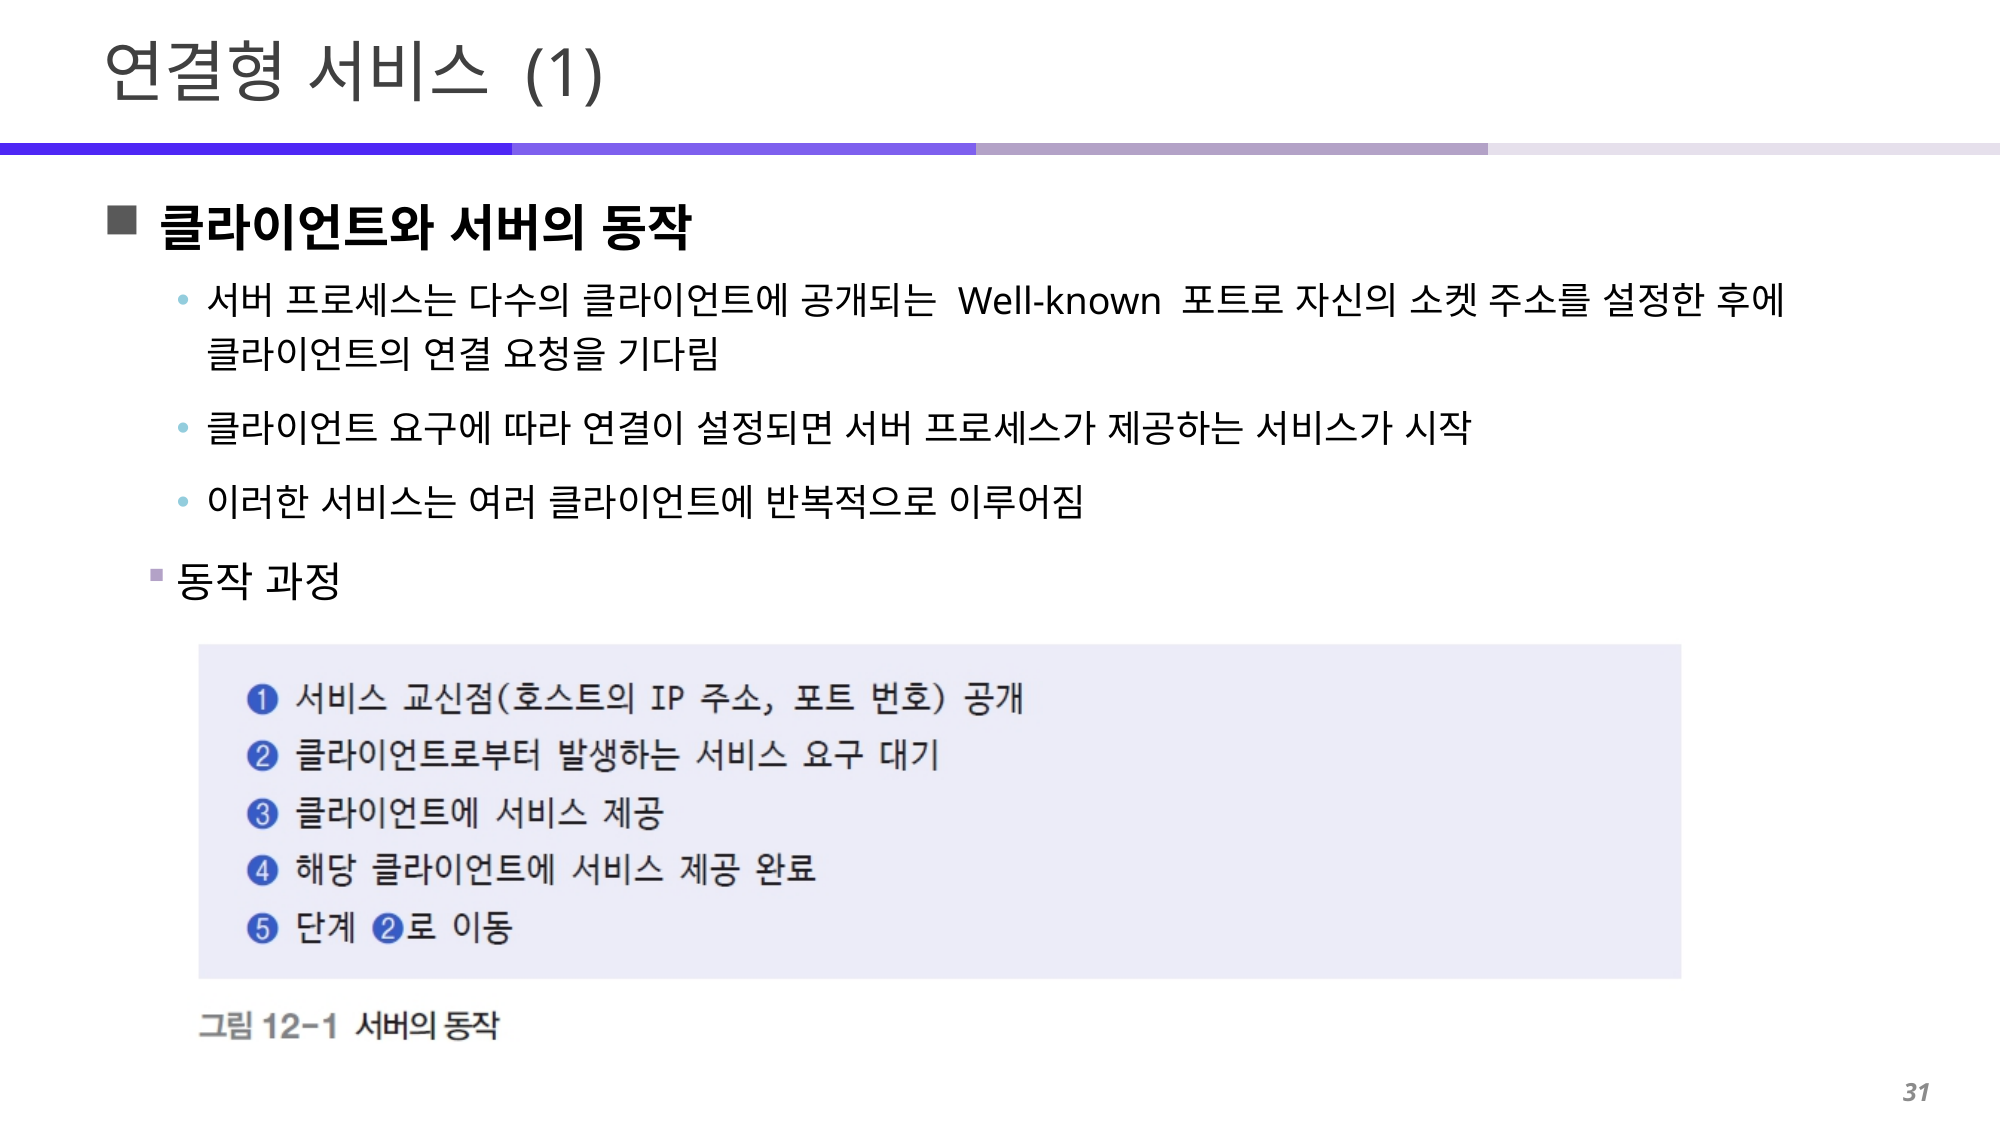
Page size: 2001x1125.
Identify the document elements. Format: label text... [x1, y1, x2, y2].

title 연결형 서비스 (1) [88, 18, 1920, 122]
picture [187, 637, 1692, 1049]
list 클라이언트와 서버의 동작 서버 프로세스는 다수의 클라이언트에 공개되는 Well-known 포트로 자신의 소켓 주소를 설정한 후에 클라이언트의 연결 요청을 기다림 클라이언트 요구에 따라 연결이 설정되면 서버 프로세스가 제공하는 서비스가 시작 이러한 서비스는 여러 클라이언트에 반복적으로 이루어짐 동작 과정 [88, 176, 1920, 1083]
